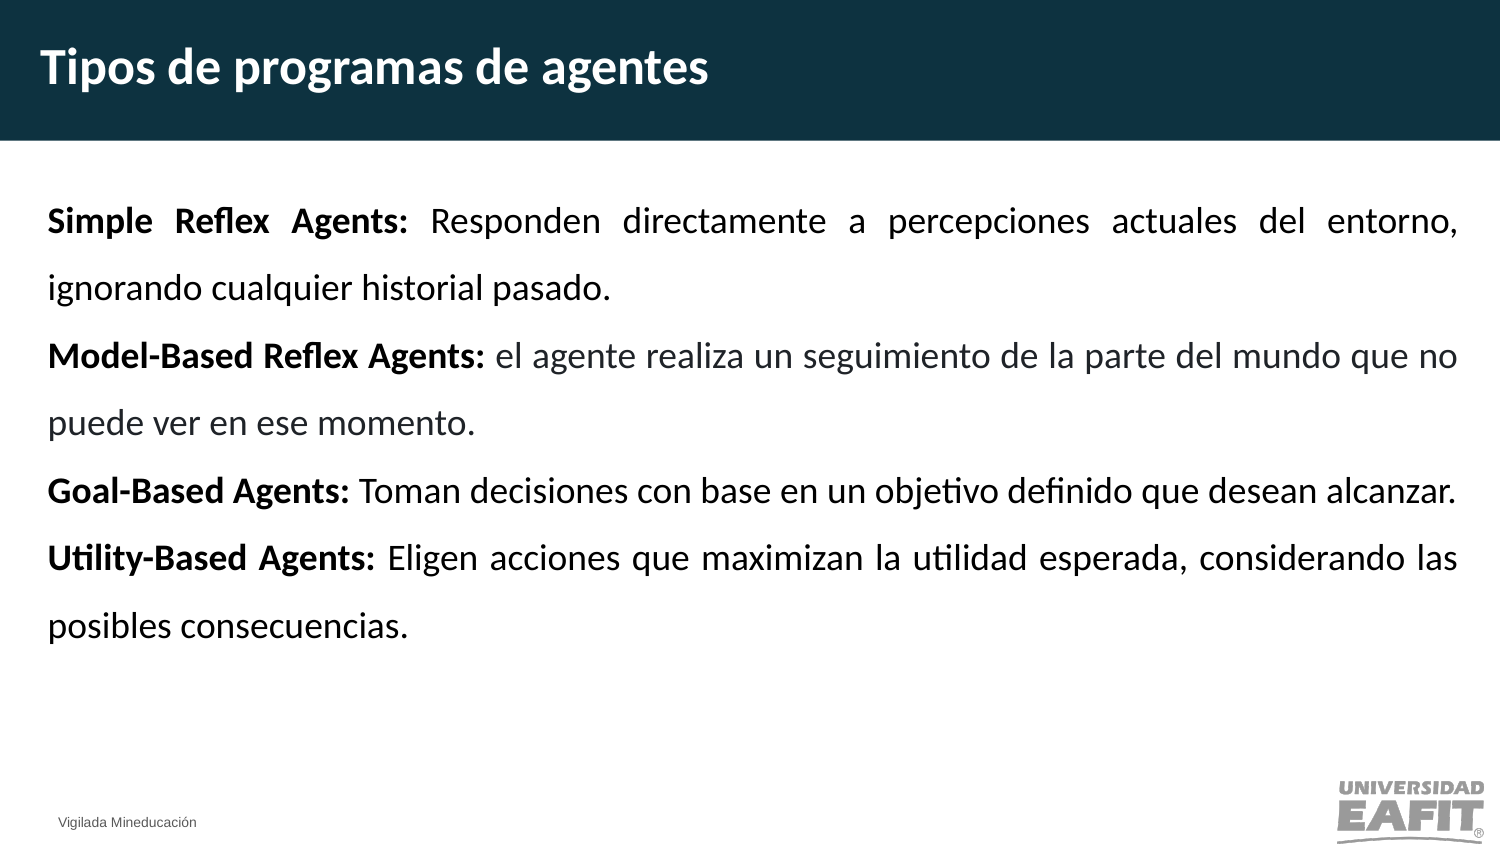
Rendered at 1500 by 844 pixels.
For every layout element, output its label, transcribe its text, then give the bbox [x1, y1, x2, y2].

text_box Tipos de programas de agentes [25, 17, 1255, 166]
picture [1337, 781, 1484, 844]
text_box Simple Reflex Agents: Responden directamente a percepciones actuales del entorno, ignorando cualquier historial pasado. Model-Based Reflex Agents: el agente realiza un seguimiento de la parte del mundo que no puede ver en ese momento. Goal-Based Agents: Toman decisiones con base en un objetivo definido que desean alcanzar. Utility-Based Agents: Eligen acciones que maximizan la utilidad esperada, considerando las posibles consecuencias. [32, 165, 1475, 653]
